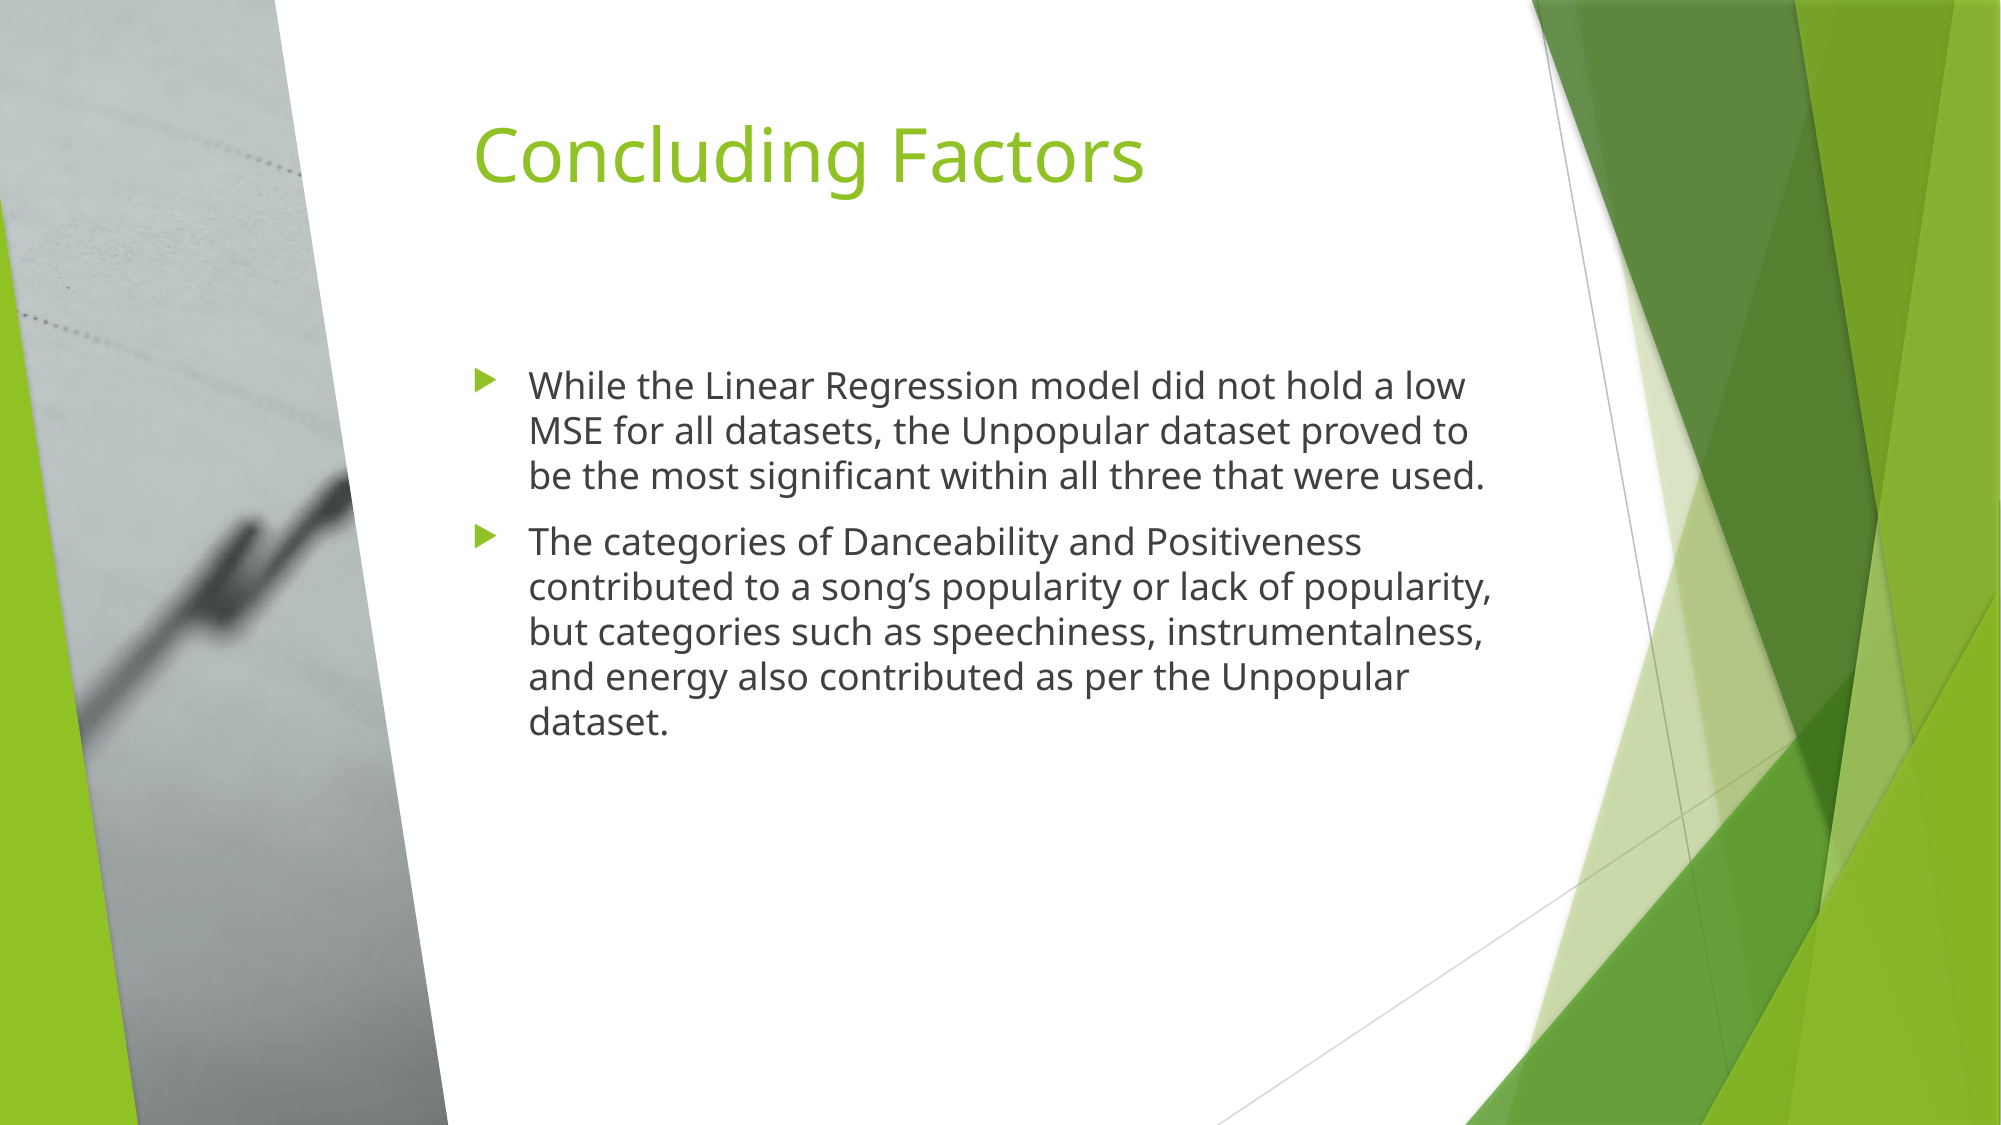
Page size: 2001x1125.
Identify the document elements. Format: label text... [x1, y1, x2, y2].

picture [0, 0, 449, 1125]
list While the Linear Regression model did not hold a low MSE for all datasets, the Unpopular dataset proved to be the most significant within all three that were used. The categories of Danceability and Positiveness contributed to a song’s popularity or lack of popularity, but categories such as speechiness, instrumentalness, and energy also contributed as per the Unpopular dataset. [457, 354, 1522, 992]
title Concluding Factors [457, 99, 1522, 317]
